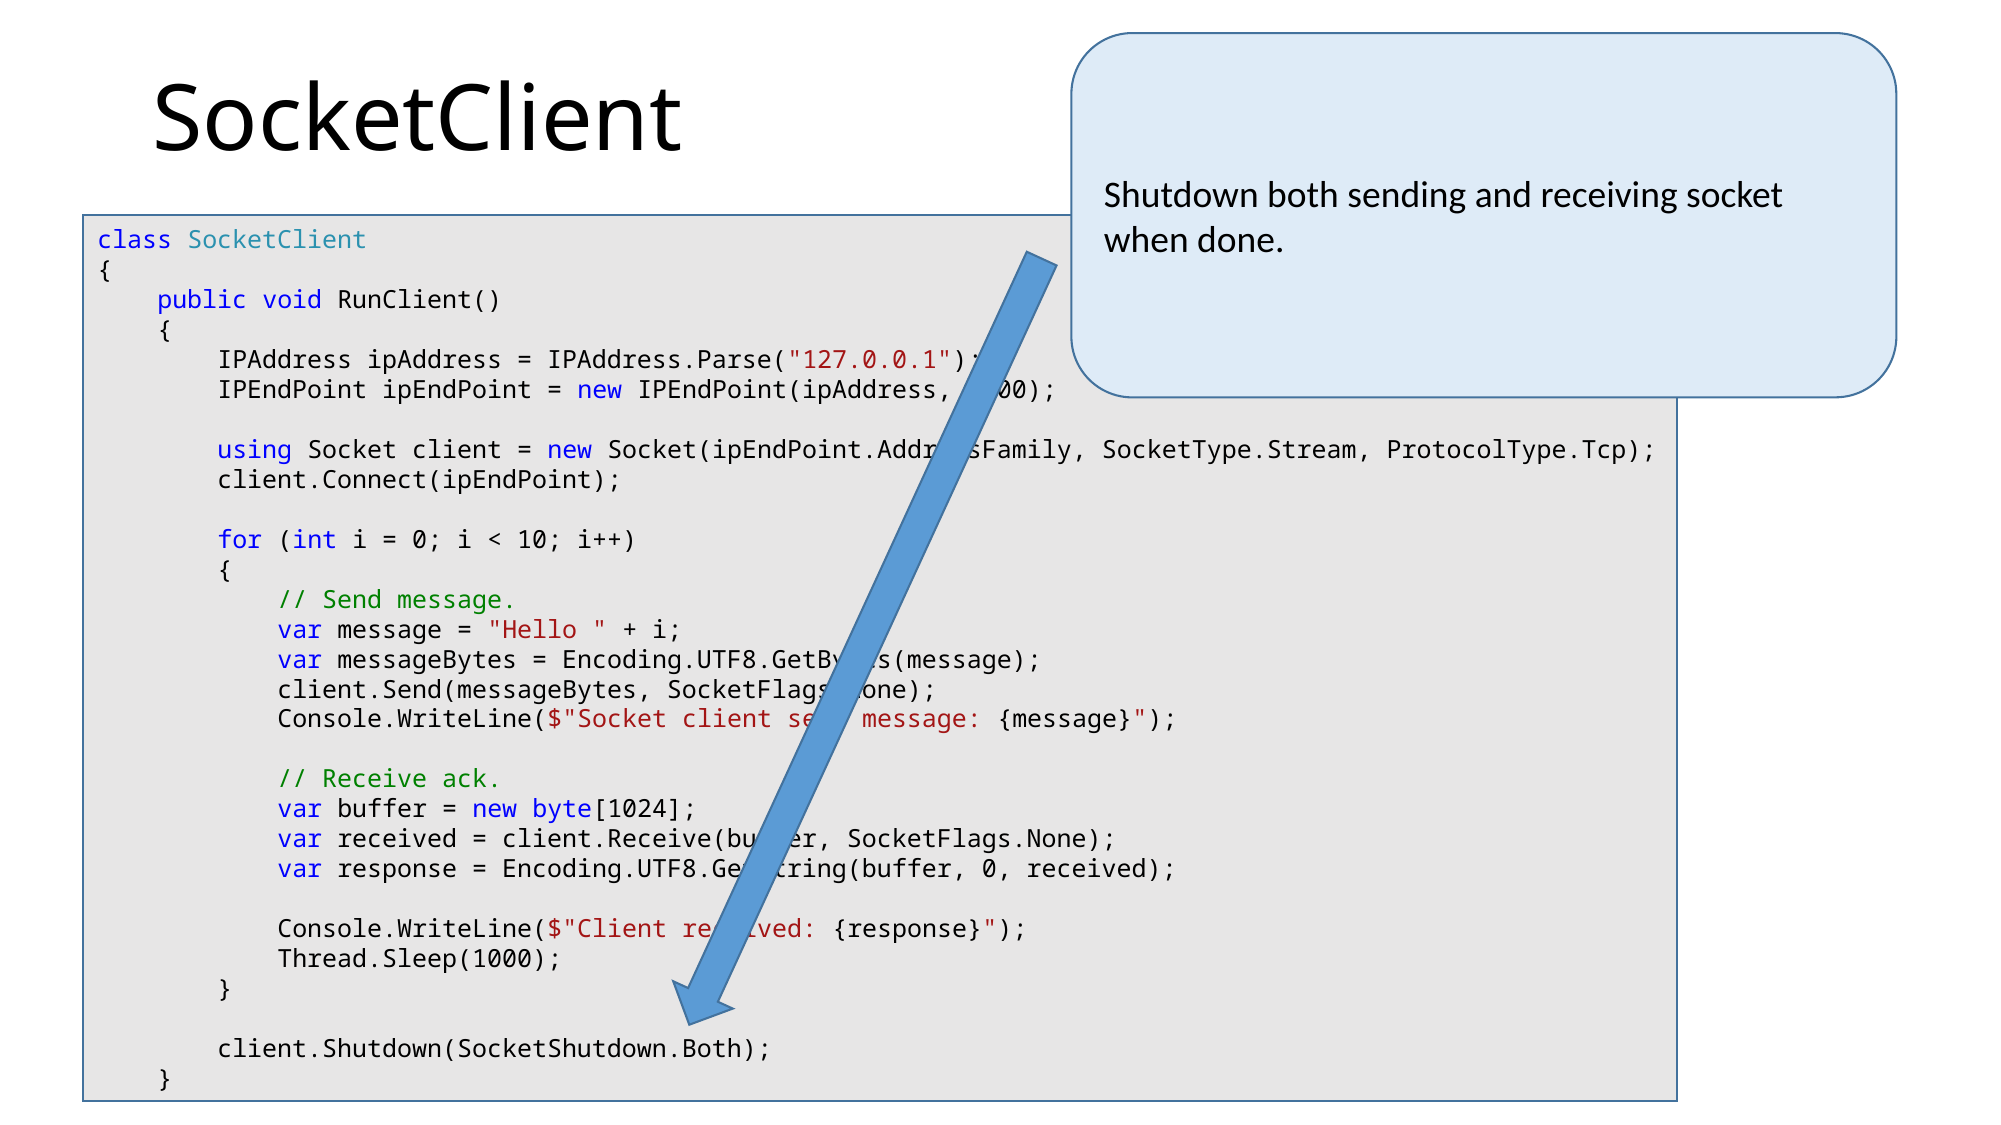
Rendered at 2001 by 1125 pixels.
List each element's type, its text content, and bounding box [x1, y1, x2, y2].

title SocketClient [137, 59, 1080, 182]
text_box [671, 250, 1058, 1027]
text_box Shutdown both sending and receiving socket when done. [1070, 32, 1898, 399]
text_box class SocketClient { public void RunClient() { IPAddress ipAddress = IPAddress.Parse("127.0.0.1"); IPEndPoint ipEndPoint = new IPEndPoint(ipAddress, 2000); using Socket client = new Socket(ipEndPoint.AddressFamily, SocketType.Stream, ProtocolType.Tcp); client.Connect(ipEndPoint); for (int i = 0; i < 10; i++) { // Send message. var message = "Hello " + i; var messageBytes = Encoding.UTF8.GetBytes(message); client.Send(messageBytes, SocketFlags.None); Console.WriteLine($"Socket client sent message: {message}"); // Receive ack. var buffer = new byte[1024]; var received = client.Receive(buffer, SocketFlags.None); var response = Encoding.UTF8.GetString(buffer, 0, received); Console.WriteLine($"Client received: {response}"); Thread.Sleep(1000); } client.Shutdown(SocketShutdown.Both); } [82, 214, 1678, 1102]
